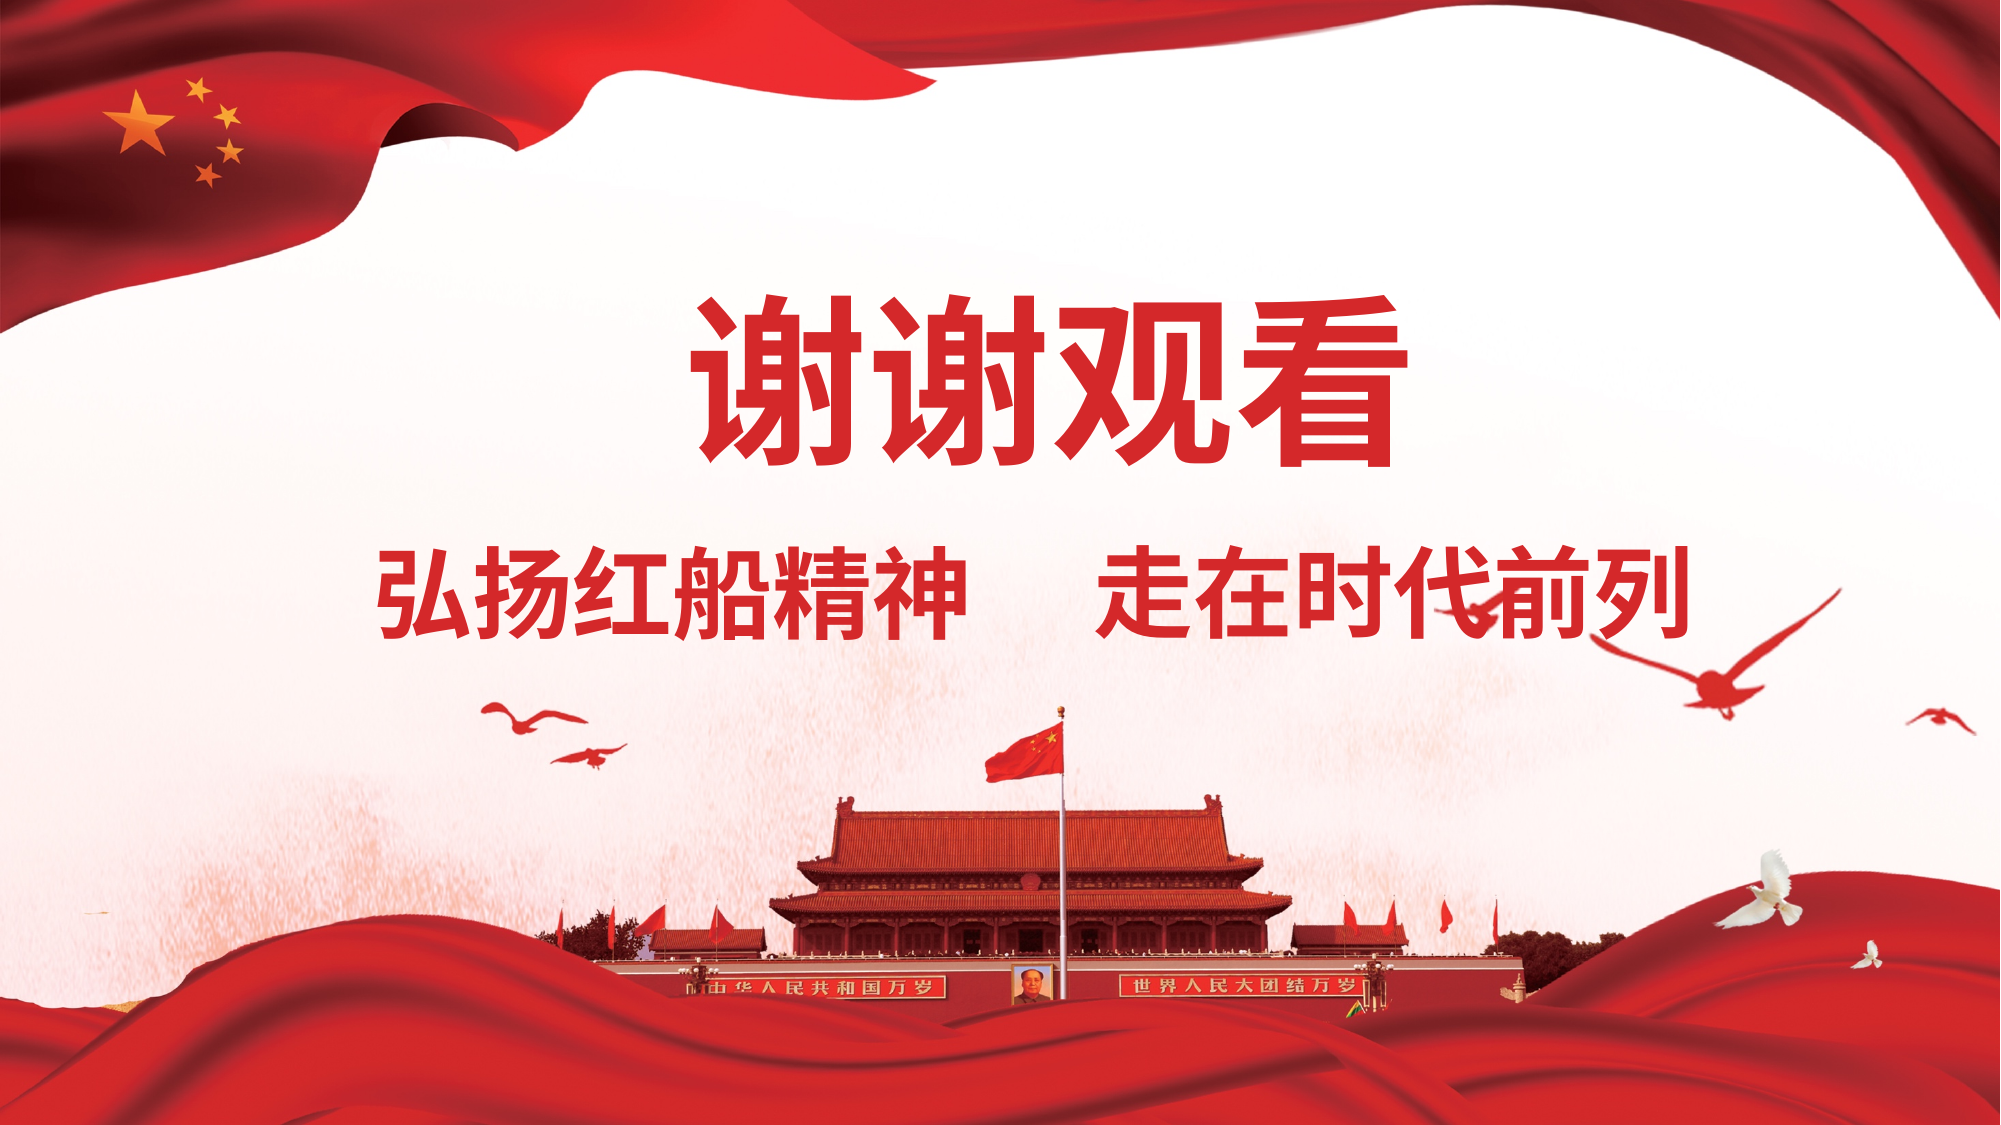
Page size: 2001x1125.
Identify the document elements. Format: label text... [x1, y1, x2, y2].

picture [0, 0, 2000, 1125]
text_box 谢谢观看 [530, 259, 1572, 495]
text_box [151, 523, 1914, 661]
